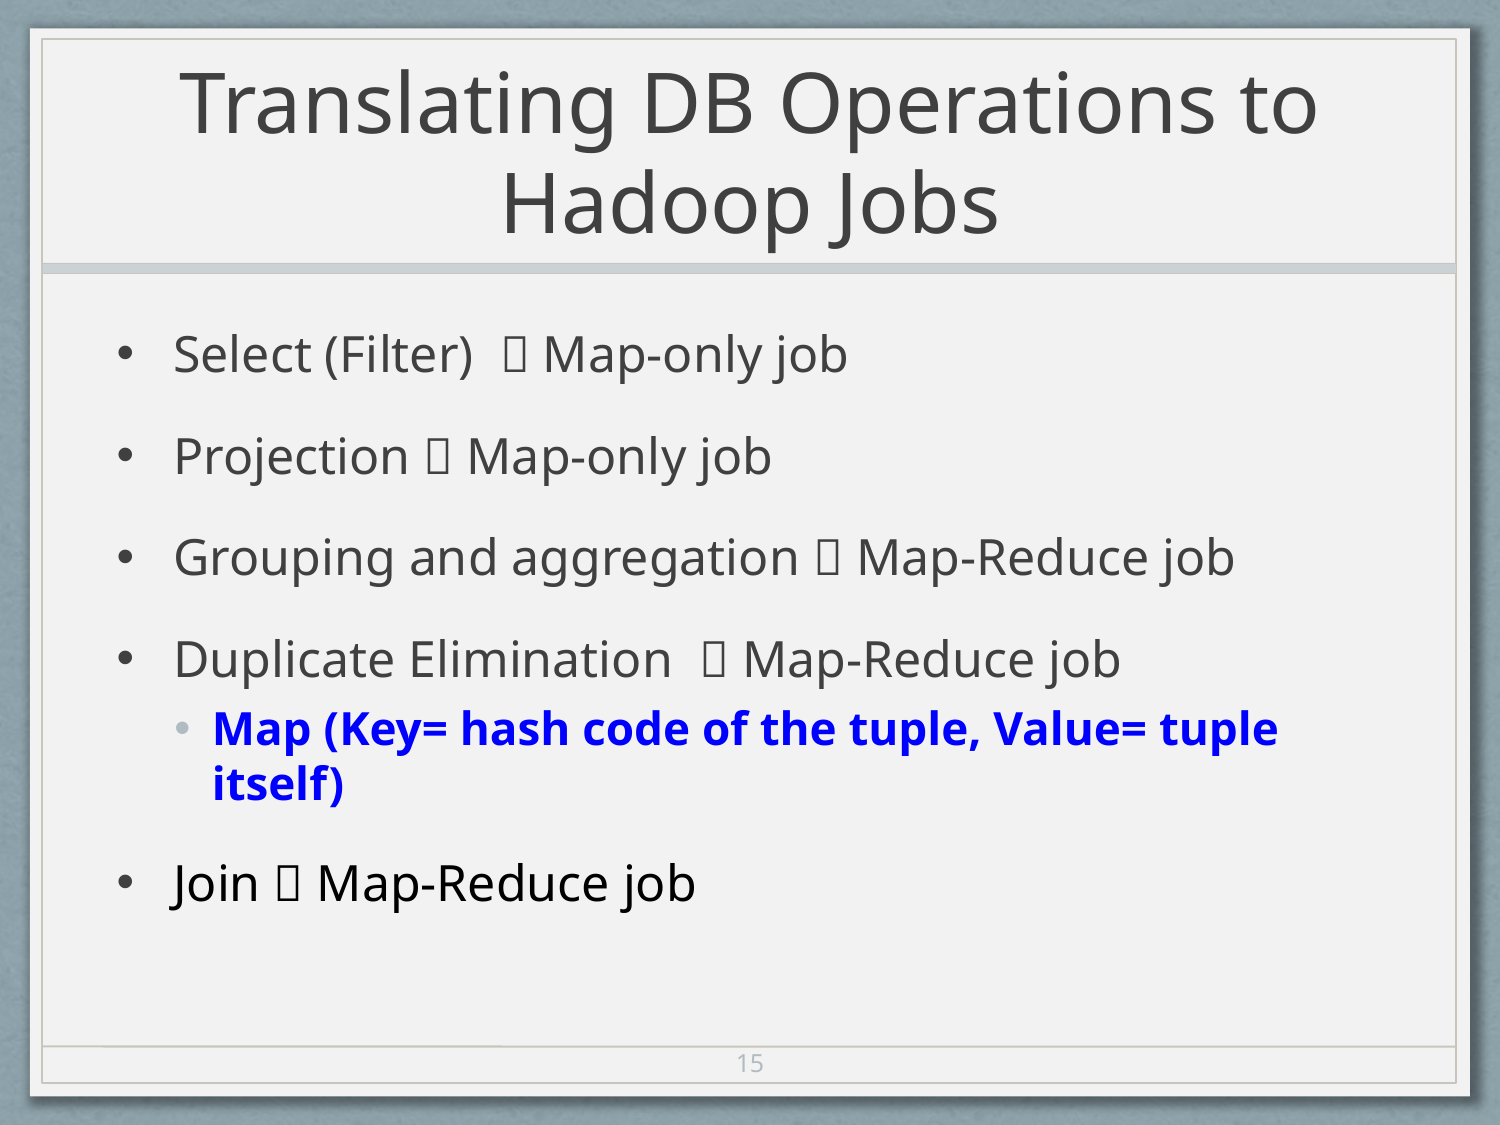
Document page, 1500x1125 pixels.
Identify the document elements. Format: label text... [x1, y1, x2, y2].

list Select (Filter)  Map-only job Projection  Map-only job Grouping and aggregation  Map-Reduce job Duplicate Elimination  Map-Reduce job Map (Key= hash code of the tuple, Value= tuple itself) Join  Map-Reduce job [101, 314, 1427, 995]
title Translating DB Operations to Hadoop Jobs [147, 40, 1353, 260]
slide_number 15 [687, 1042, 813, 1088]
